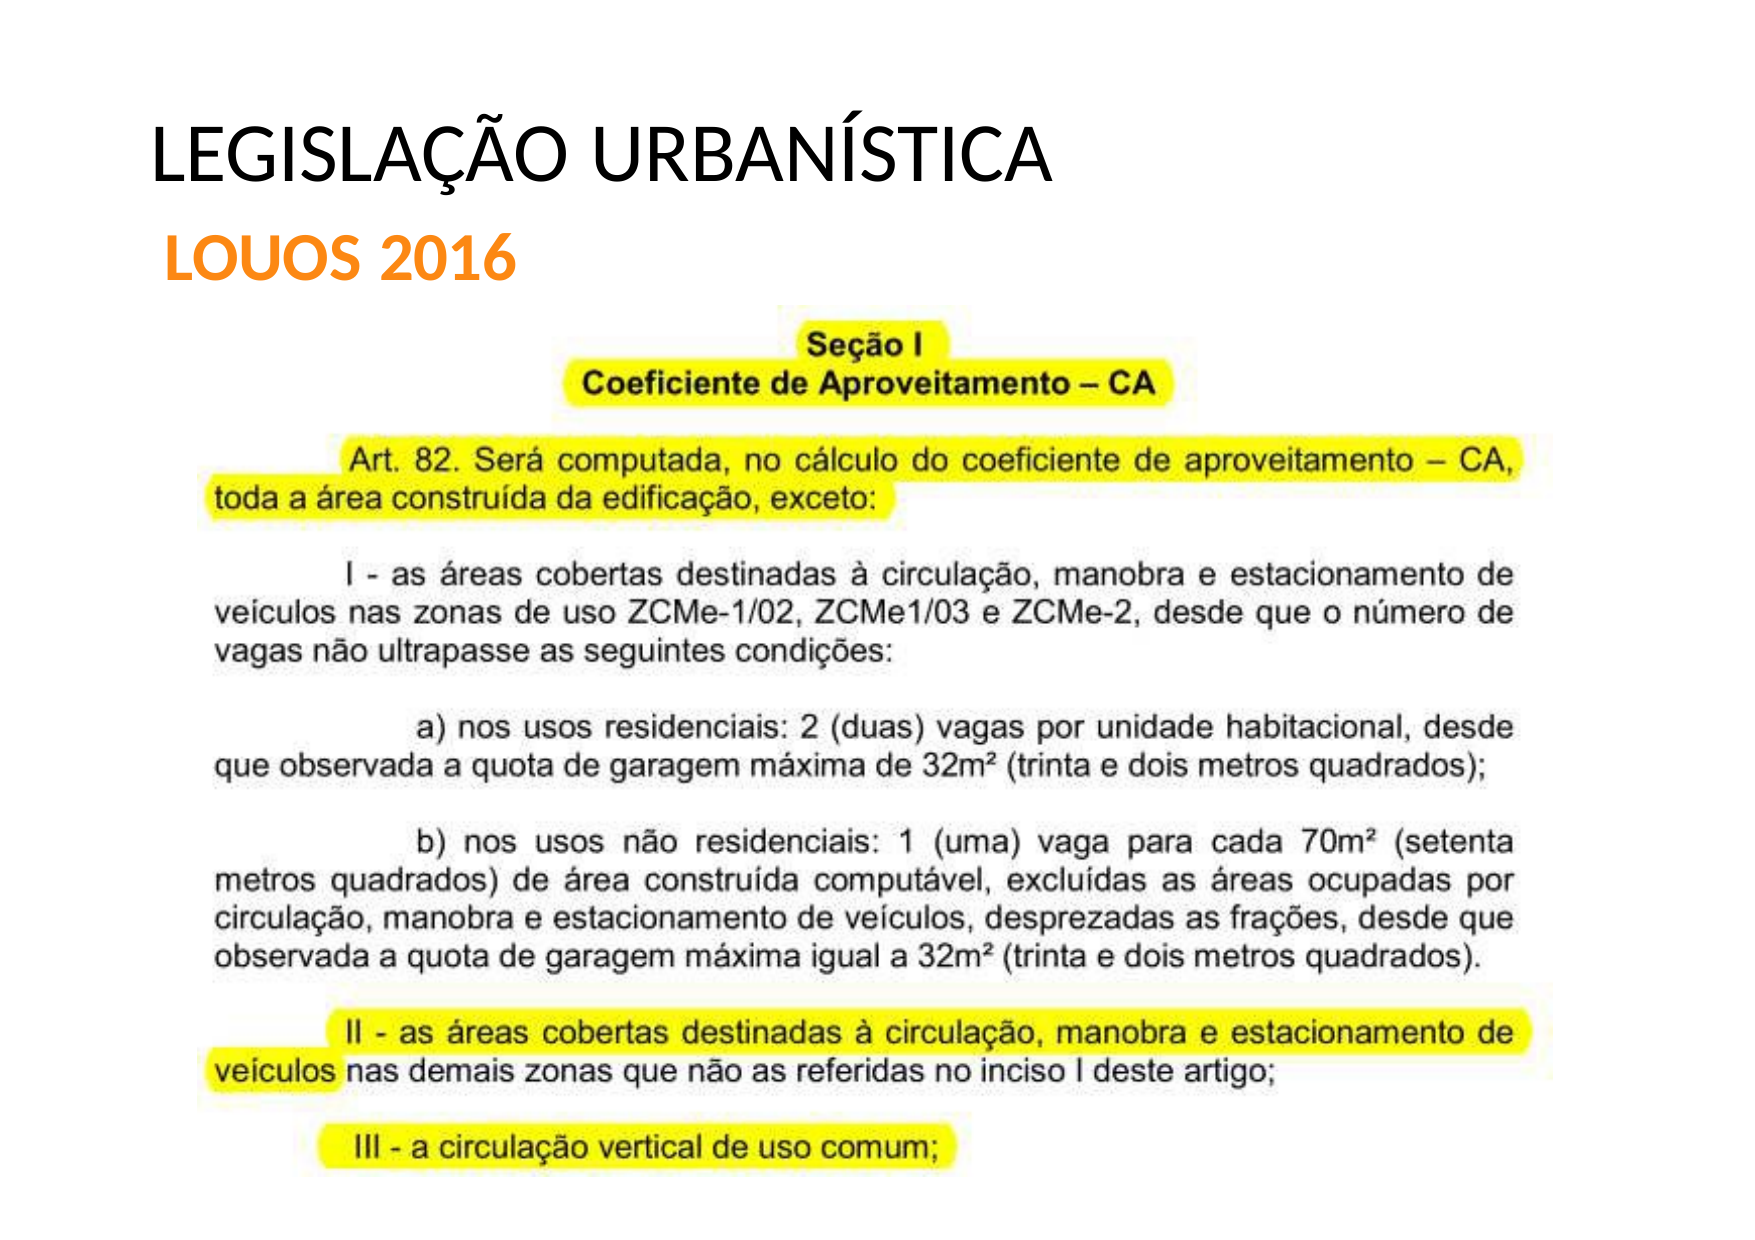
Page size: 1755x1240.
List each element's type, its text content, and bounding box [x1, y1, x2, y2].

title LEGISLAÇÃO URBANÍSTICA [147, 94, 1163, 304]
picture [197, 305, 1553, 1177]
text_box LOUOS 2016 [162, 209, 520, 294]
